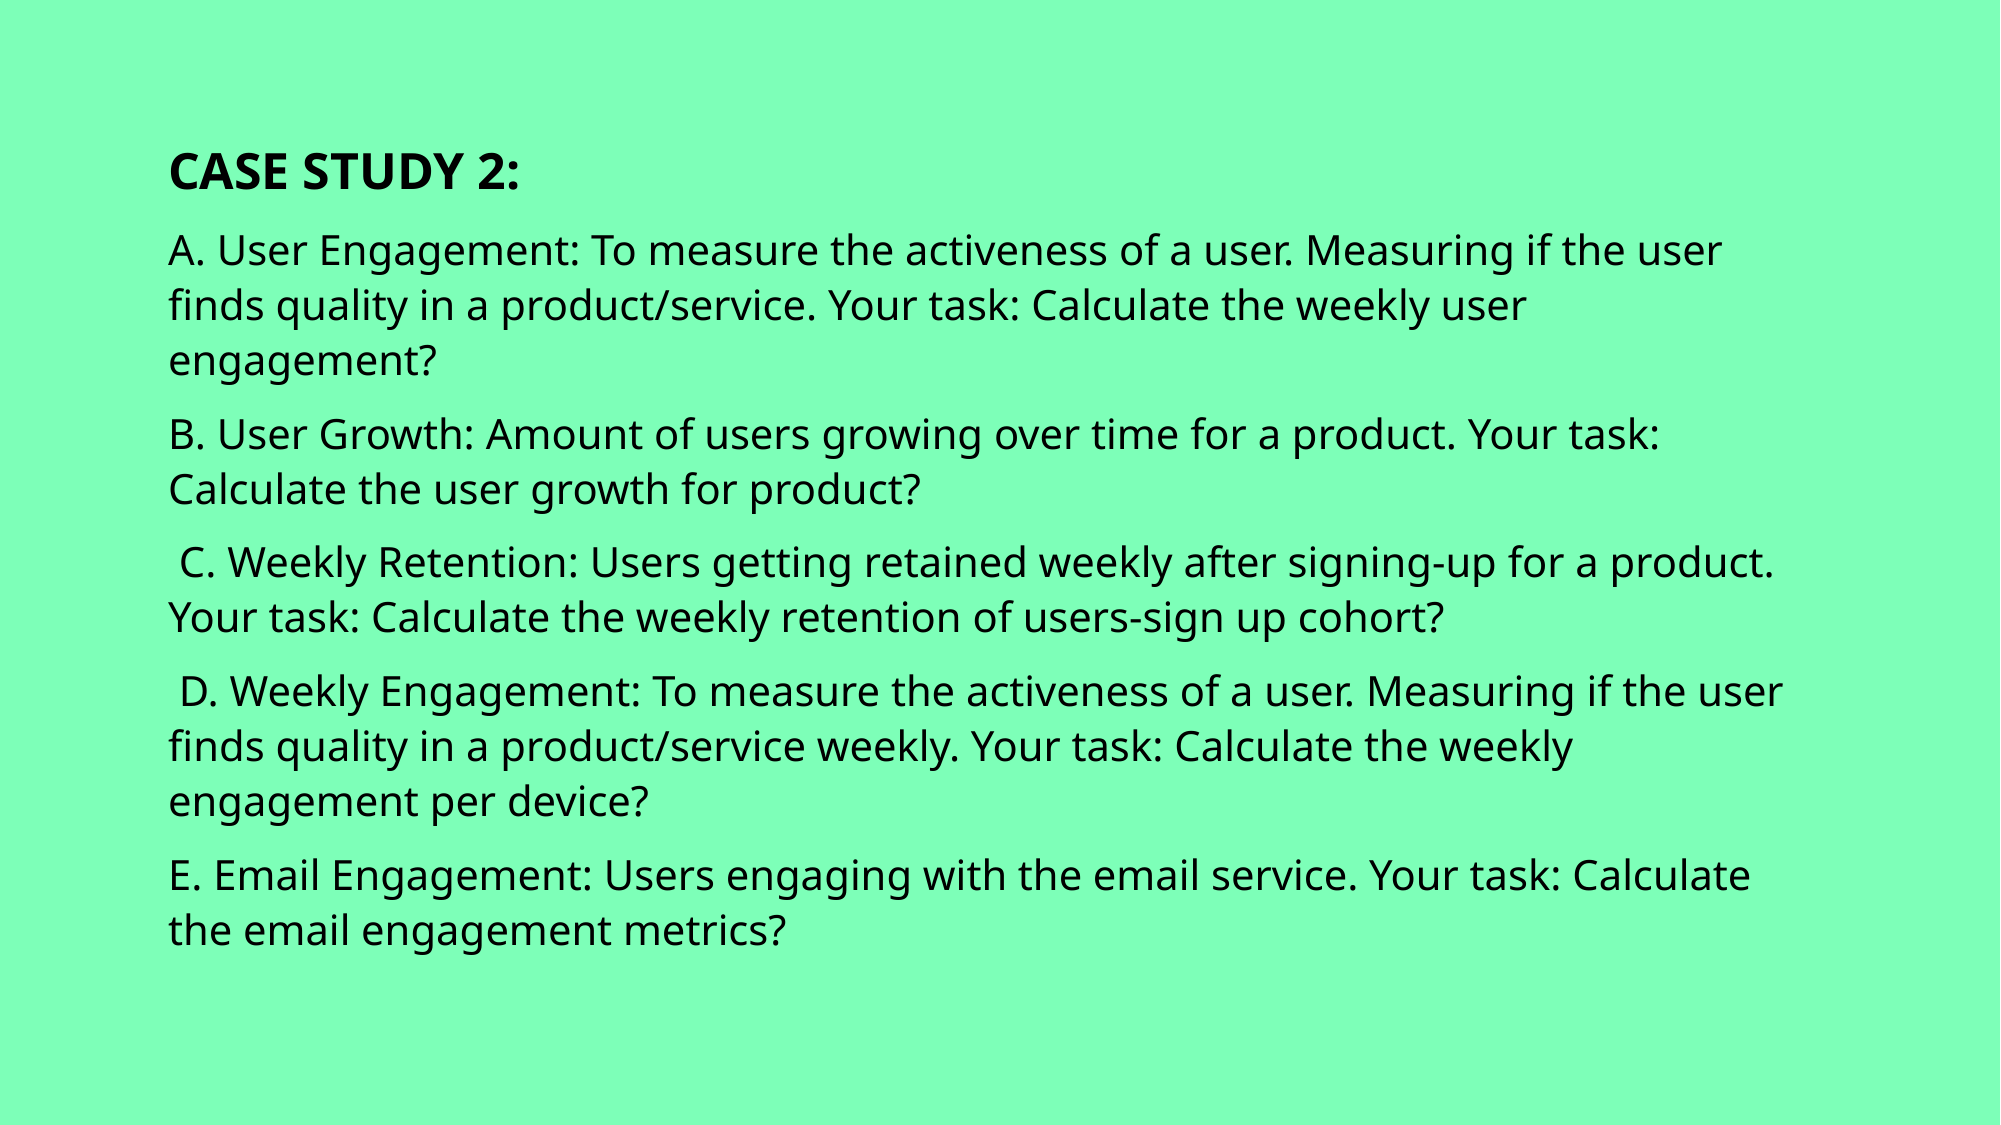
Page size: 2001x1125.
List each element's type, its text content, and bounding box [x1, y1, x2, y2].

list CASE STUDY 2: A. User Engagement: To measure the activeness of a user. Measuring if the user finds quality in a product/service. Your task: Calculate the weekly user engagement? B. User Growth: Amount of users growing over time for a product. Your task: Calculate the user growth for product? C. Weekly Retention: Users getting retained weekly after signing-up for a product. Your task: Calculate the weekly retention of users-sign up cohort? D. Weekly Engagement: To measure the activeness of a user. Measuring if the user finds quality in a product/service weekly. Your task: Calculate the weekly engagement per device? E. Email Engagement: Users engaging with the email service. Your task: Calculate the email engagement metrics? [153, 126, 1804, 968]
